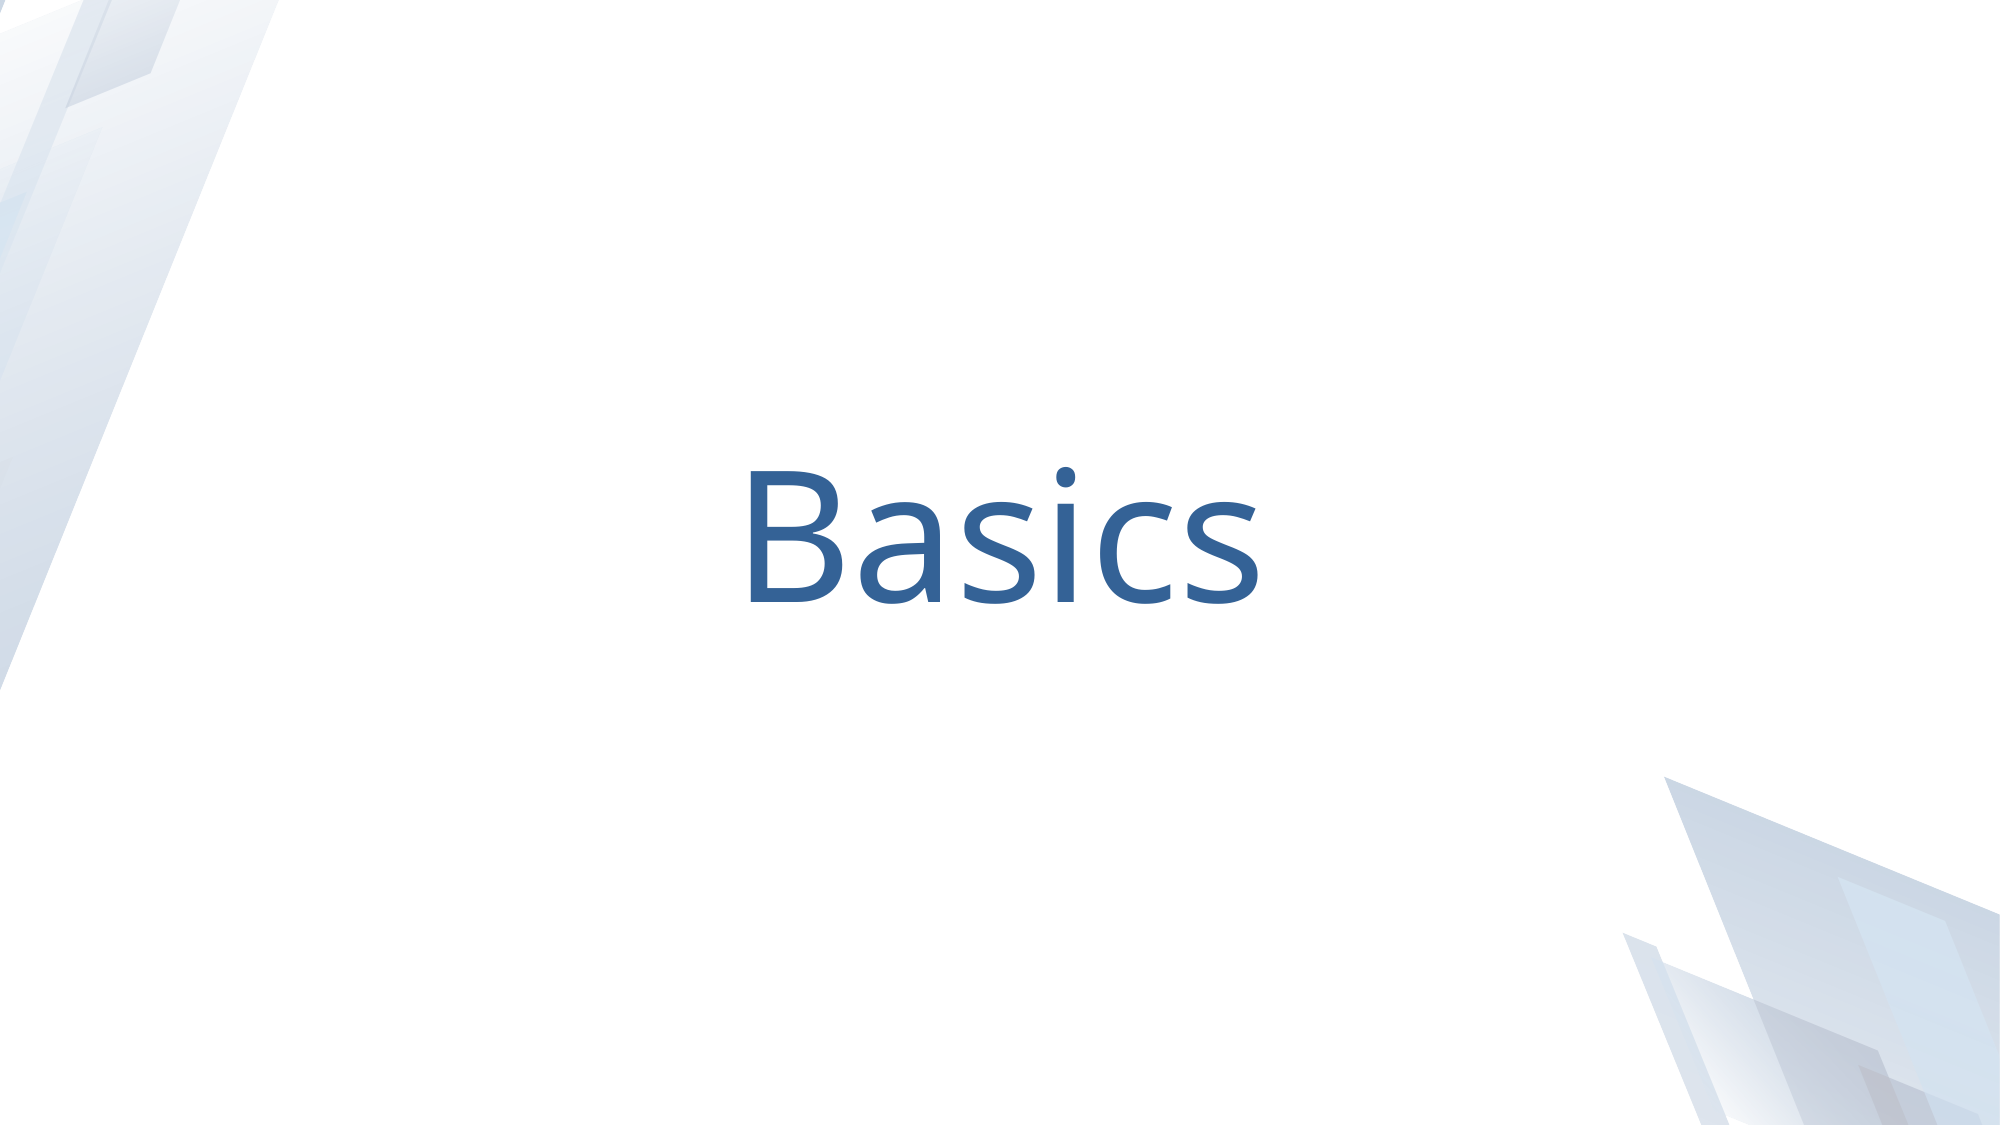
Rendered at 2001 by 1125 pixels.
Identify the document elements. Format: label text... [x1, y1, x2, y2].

picture [0, 0, 2000, 1125]
title Basics [249, 257, 1750, 650]
